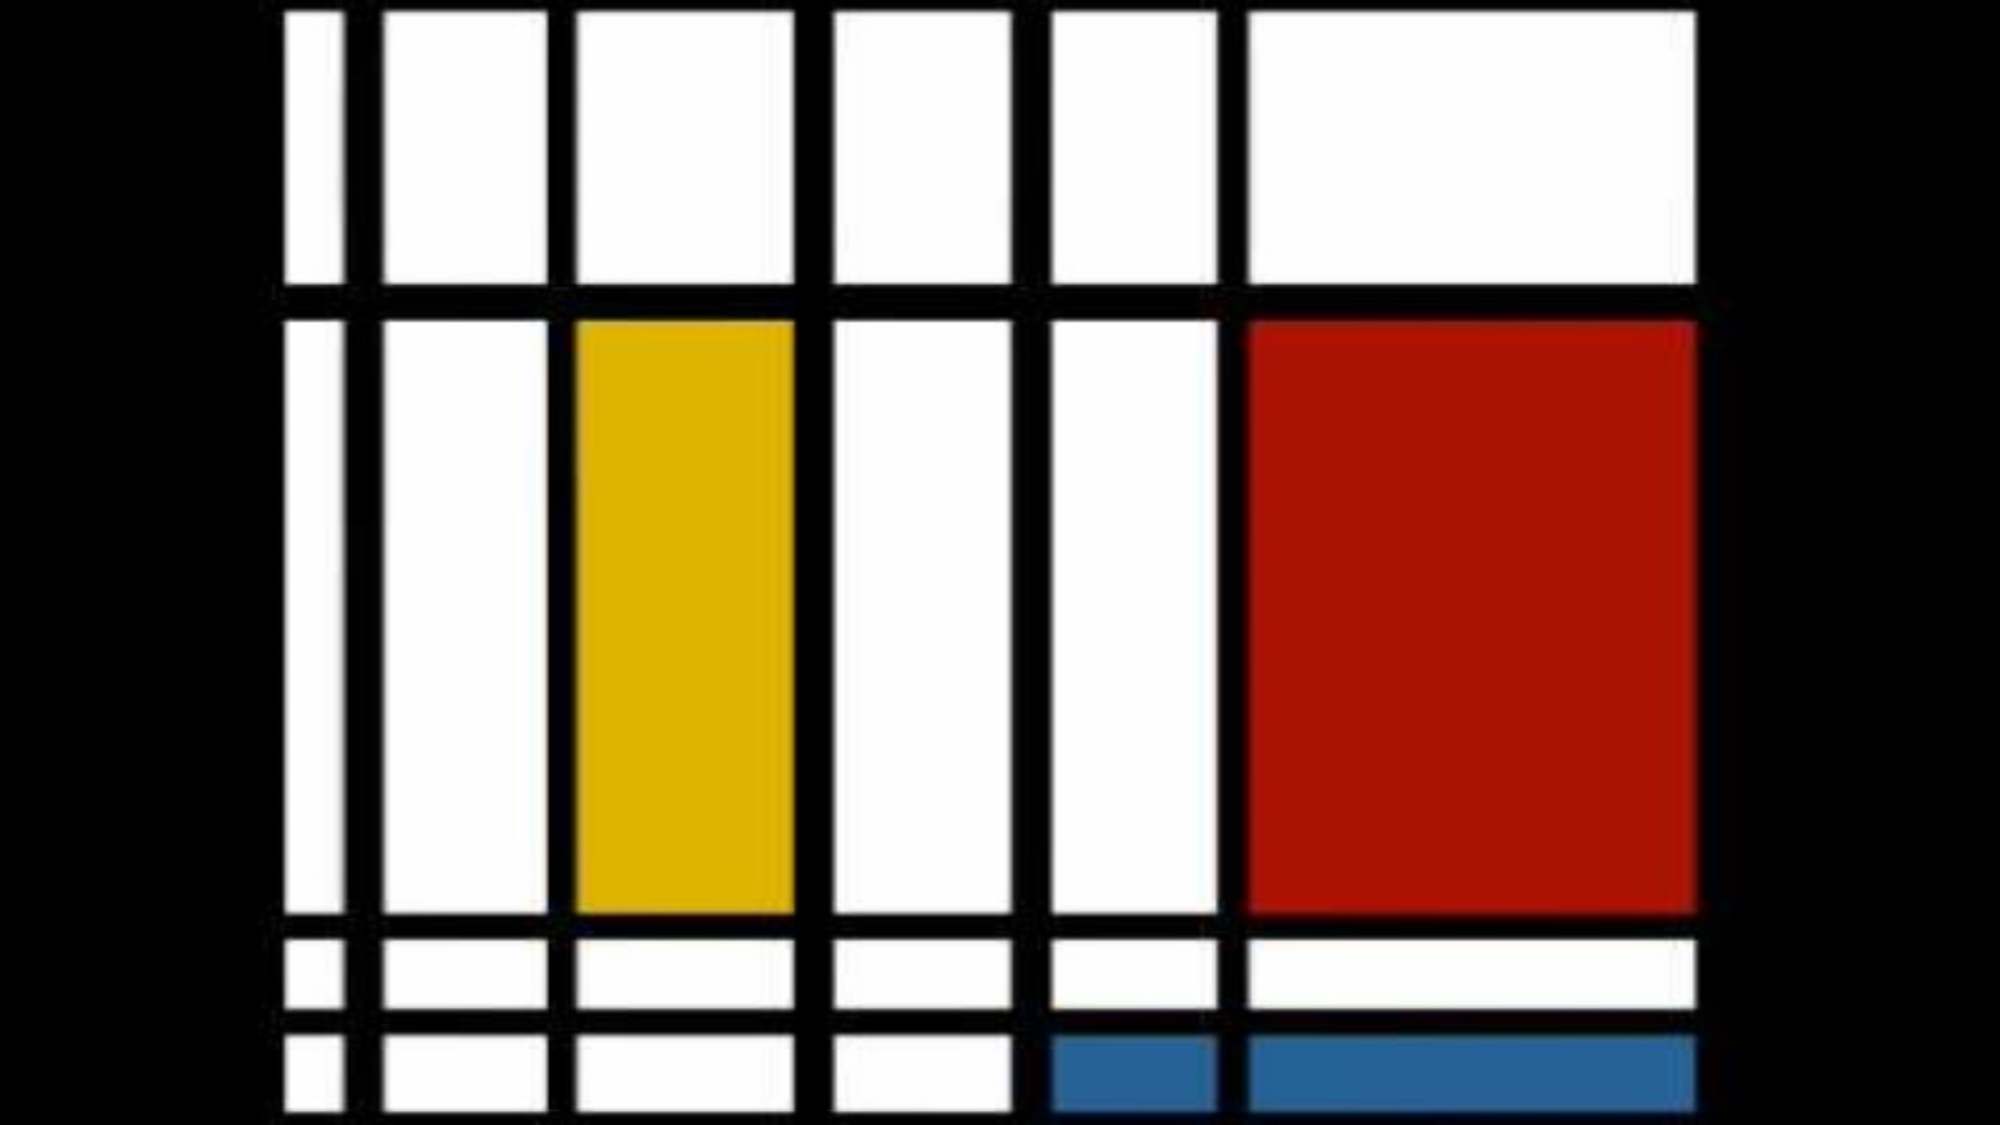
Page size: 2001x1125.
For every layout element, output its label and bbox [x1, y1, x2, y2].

text_box [0, 0, 2000, 1125]
